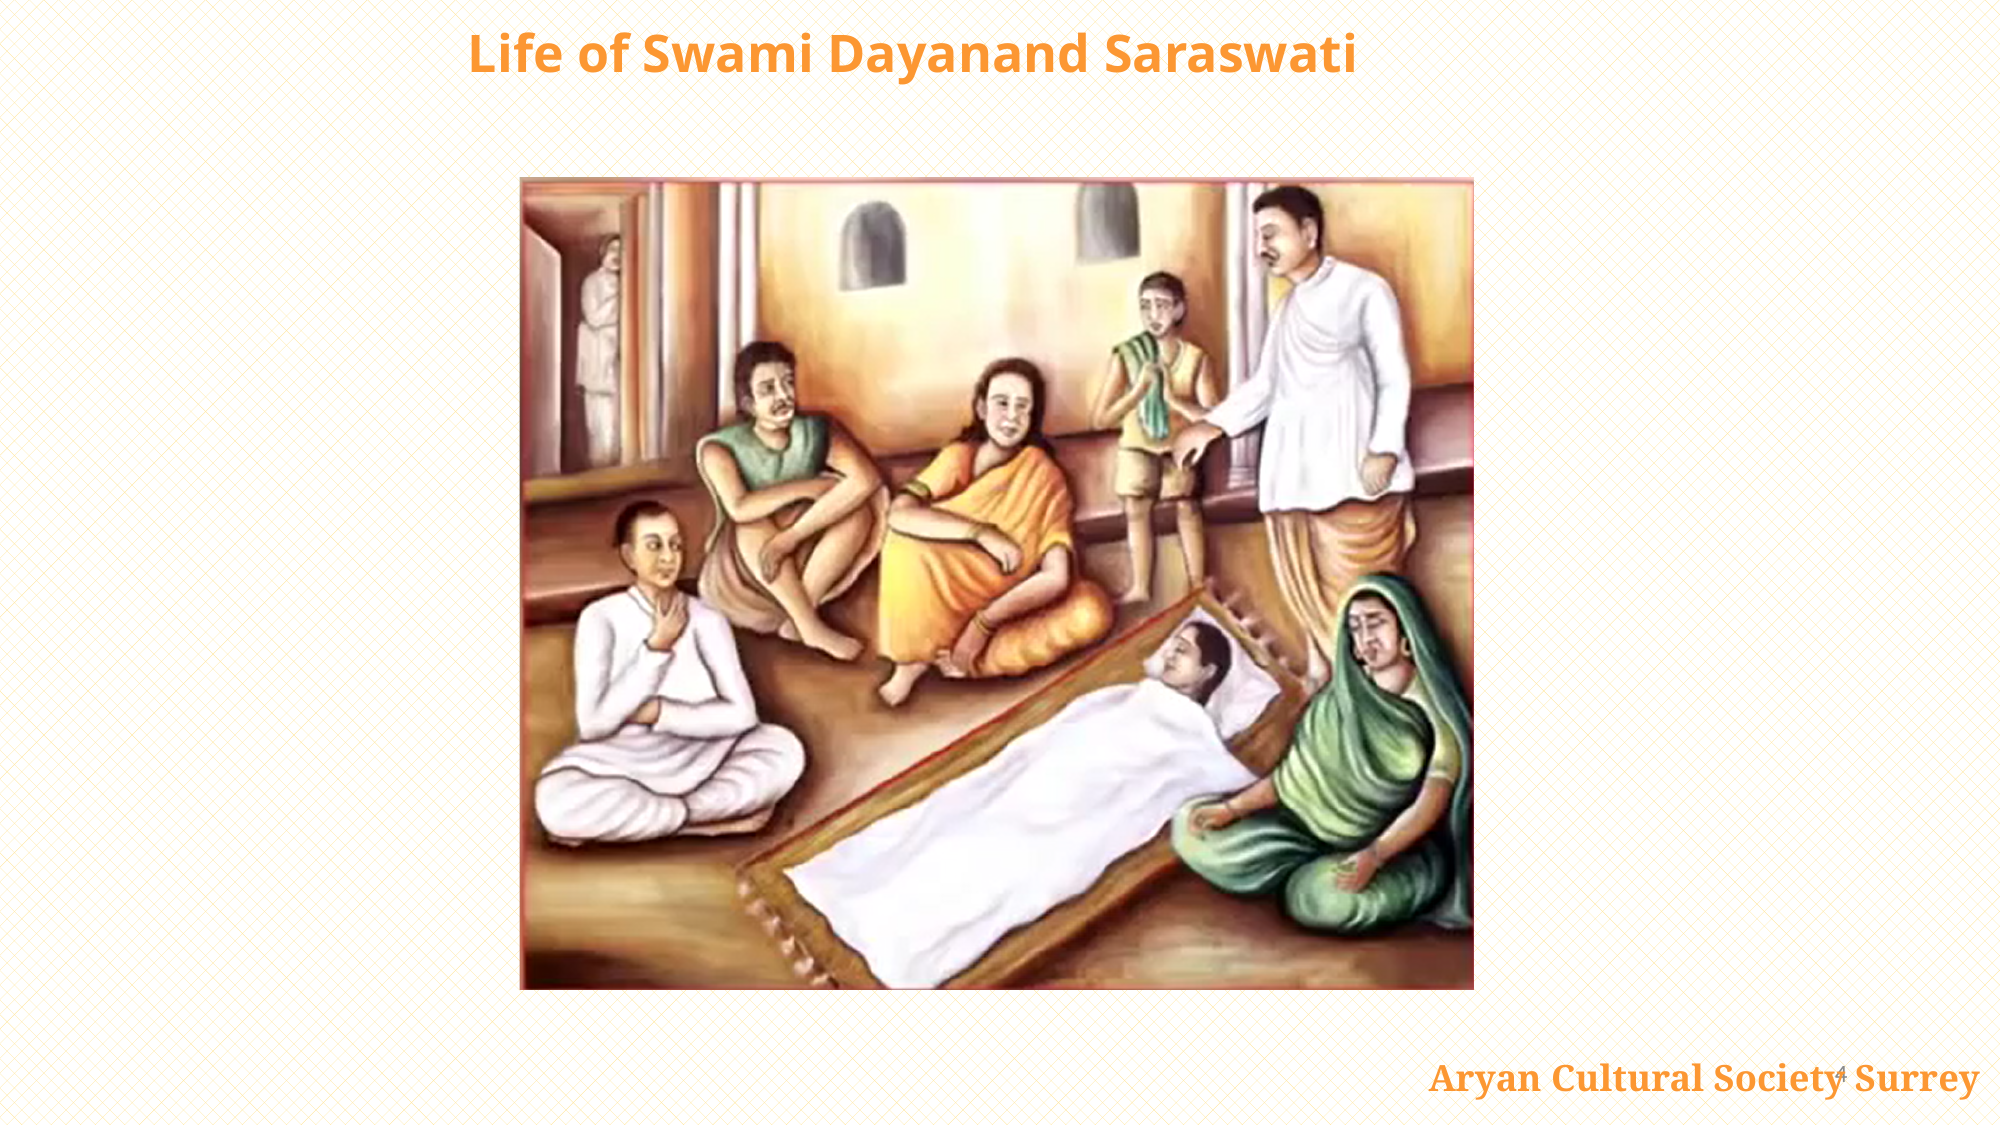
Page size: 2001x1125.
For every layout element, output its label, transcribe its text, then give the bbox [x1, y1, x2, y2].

picture [519, 177, 1474, 990]
text_box Aryan Cultural Society Surrey [1406, 1048, 2000, 1107]
text_box Life of Swami Dayanand Saraswati [453, 20, 1516, 125]
slide_number 4 [1412, 1042, 1863, 1103]
